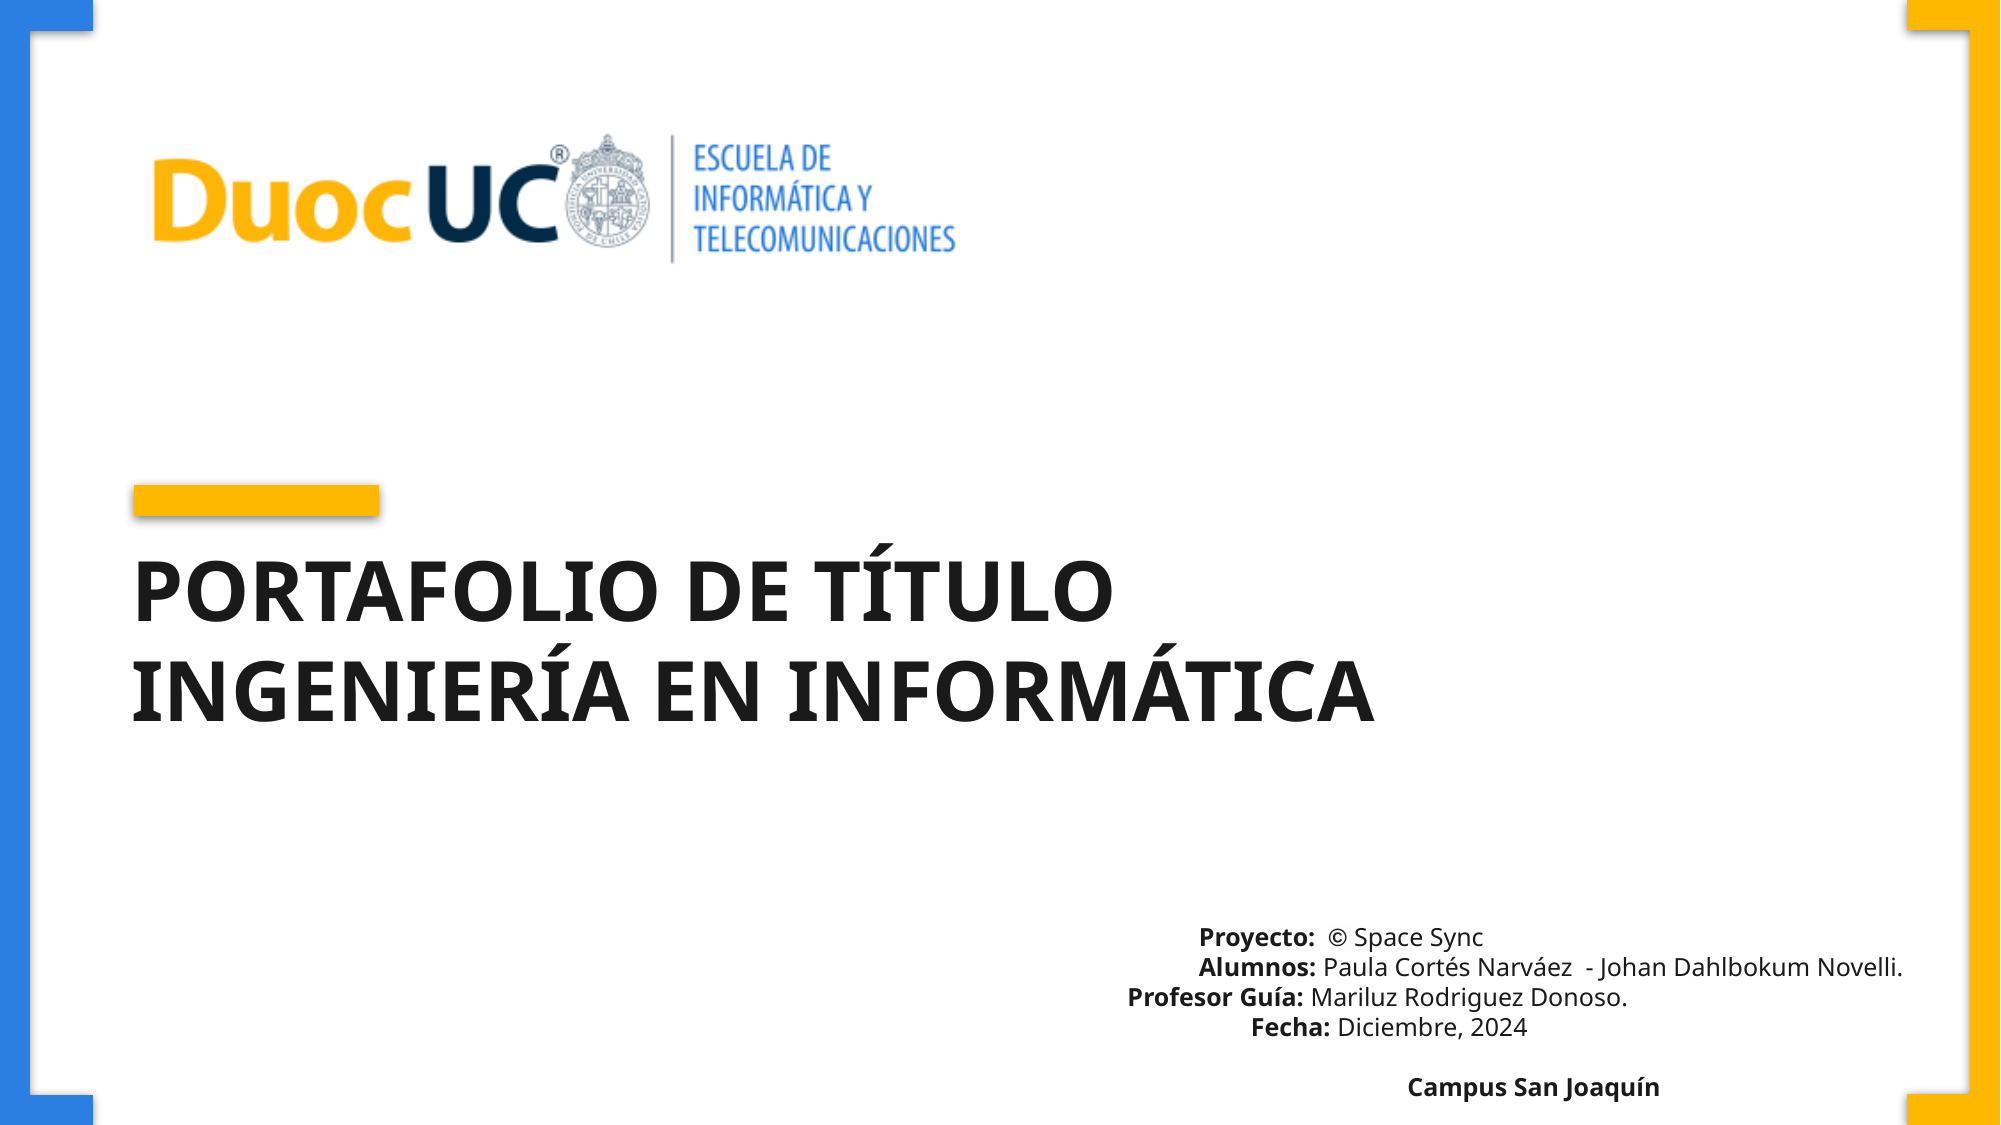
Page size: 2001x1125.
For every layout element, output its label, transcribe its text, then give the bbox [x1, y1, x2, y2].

text_box Proyecto: © Space Sync Alumnos: Paula Cortés Narváez - Johan Dahlbokum Novelli. Profesor Guía: Mariluz Rodriguez Donoso. Fecha: Diciembre, 2024 Campus San Joaquín [1112, 913, 1899, 1109]
picture [116, 132, 982, 280]
text_box PORTAFOLIO DE TÍTULO INGENIERÍA EN INFORMÁTICA [116, 530, 1472, 746]
text_box [134, 486, 379, 516]
text_box [1906, 14, 1987, 1111]
text_box [13, 14, 94, 1111]
